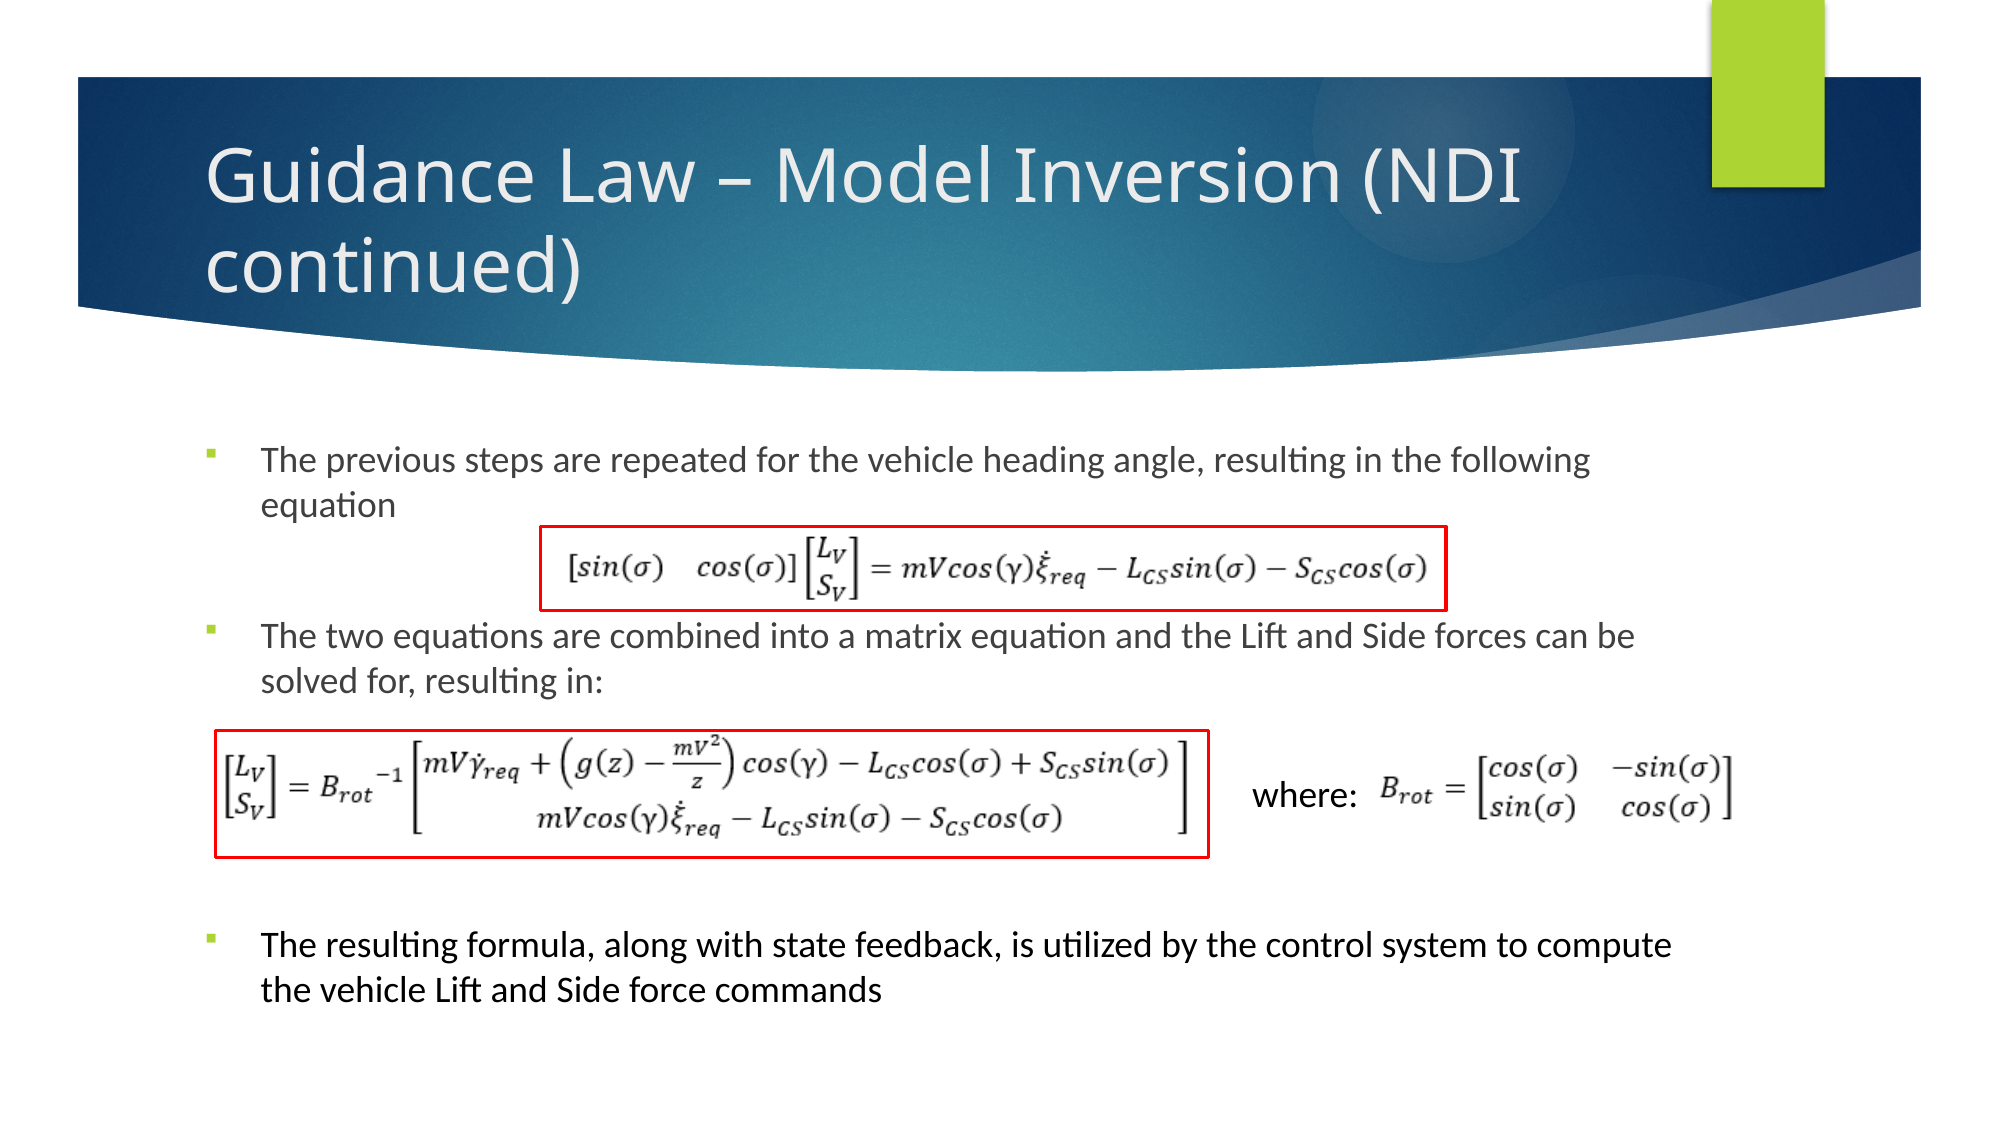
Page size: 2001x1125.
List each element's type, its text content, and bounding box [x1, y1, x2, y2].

list The previous steps are repeated for the vehicle heading angle, resulting in the following equation The two equations are combined into a matrix equation and the Lift and Side forces can be solved for, resulting in: The resulting formula, along with state feedback, is utilized by the control system to compute the vehicle Lift and Side force commands [189, 427, 1747, 1043]
picture [214, 730, 1210, 858]
picture [1360, 739, 1760, 837]
title Guidance Law – Model Inversion (NDI continued) [189, 159, 1627, 276]
picture [553, 526, 1447, 611]
text_box where: [1237, 762, 1354, 822]
text_box [539, 525, 552, 612]
